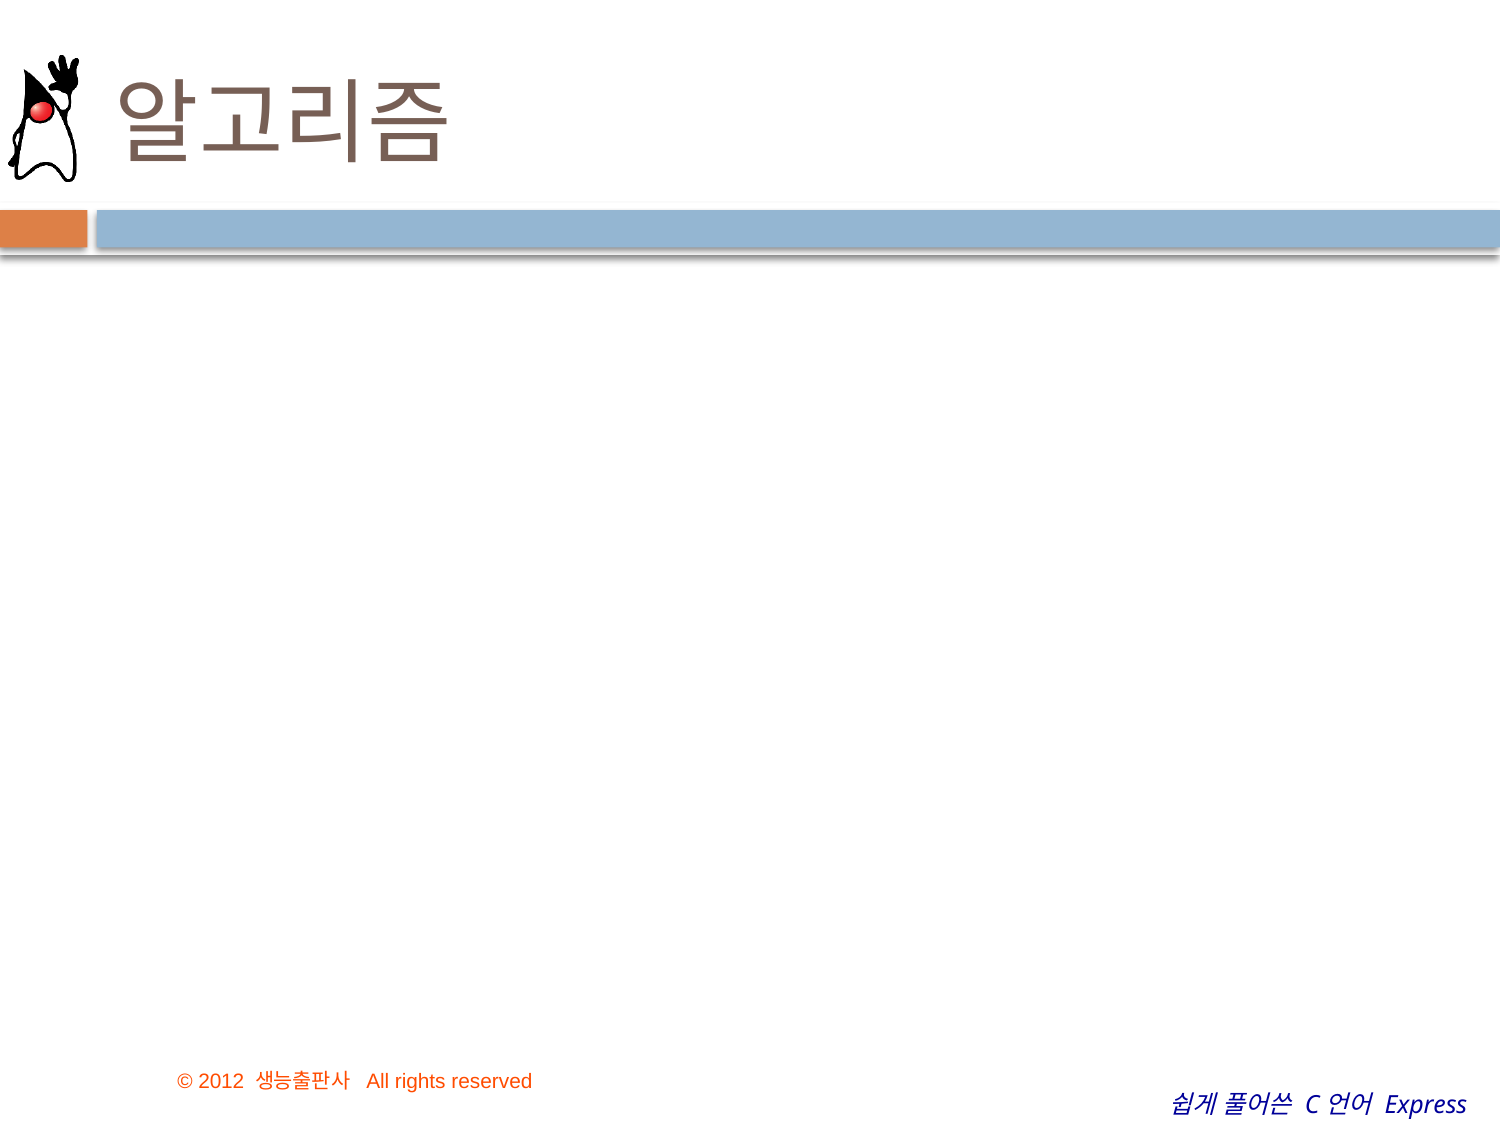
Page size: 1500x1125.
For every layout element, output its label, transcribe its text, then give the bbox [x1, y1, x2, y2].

picture [8, 55, 79, 182]
title 알고리즘 [99, 37, 1438, 200]
